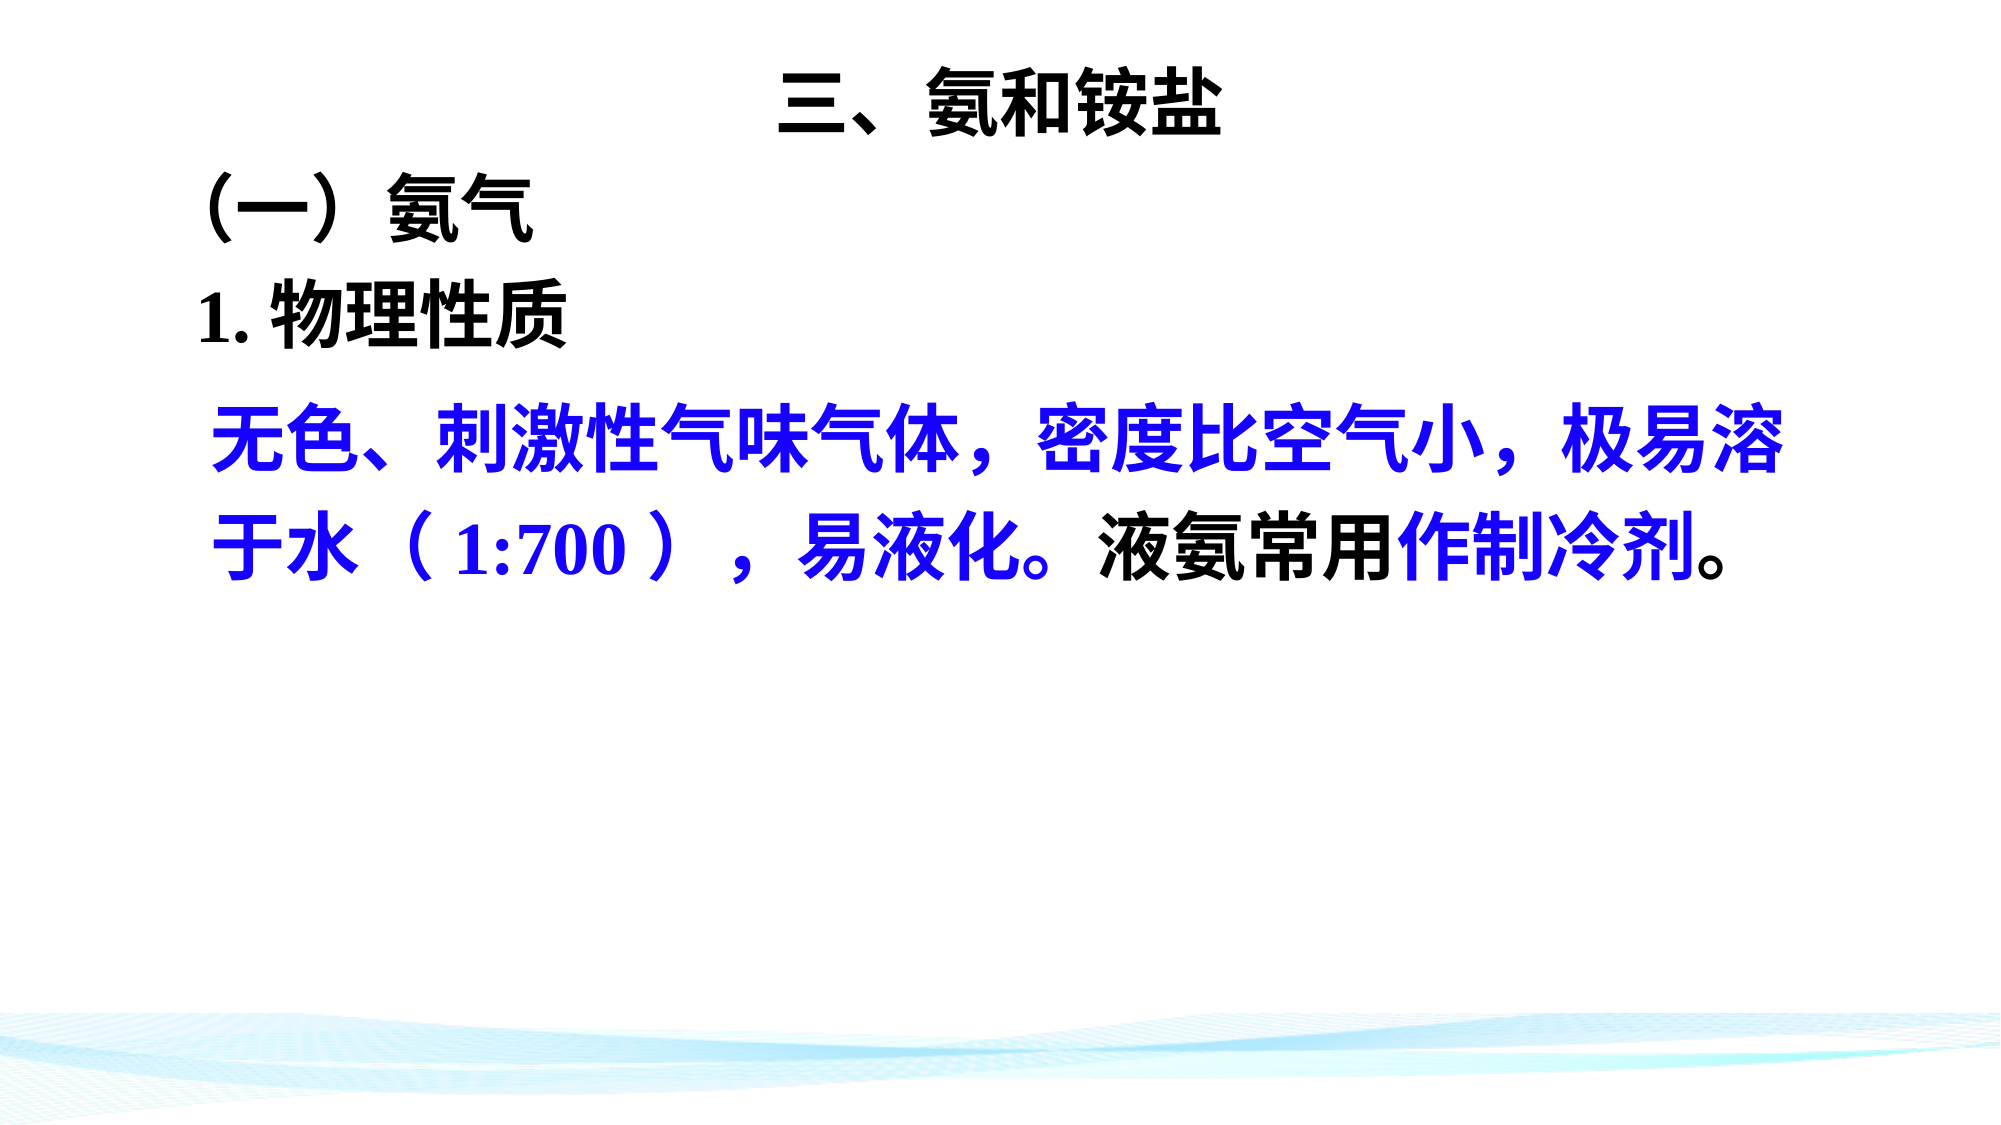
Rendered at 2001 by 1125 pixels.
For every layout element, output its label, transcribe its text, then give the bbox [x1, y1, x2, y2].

text_box 1.物理性质 [180, 260, 876, 365]
text_box 无色、刺激性气味气体，密度比空气小，极易溶于水（1:700），易液化。液氨常用作制冷剂。 [195, 365, 1860, 597]
text_box （一）氨气 [146, 154, 644, 260]
text_box 三、氨和铵盐 [721, 48, 1279, 154]
picture [0, 1013, 2001, 1125]
